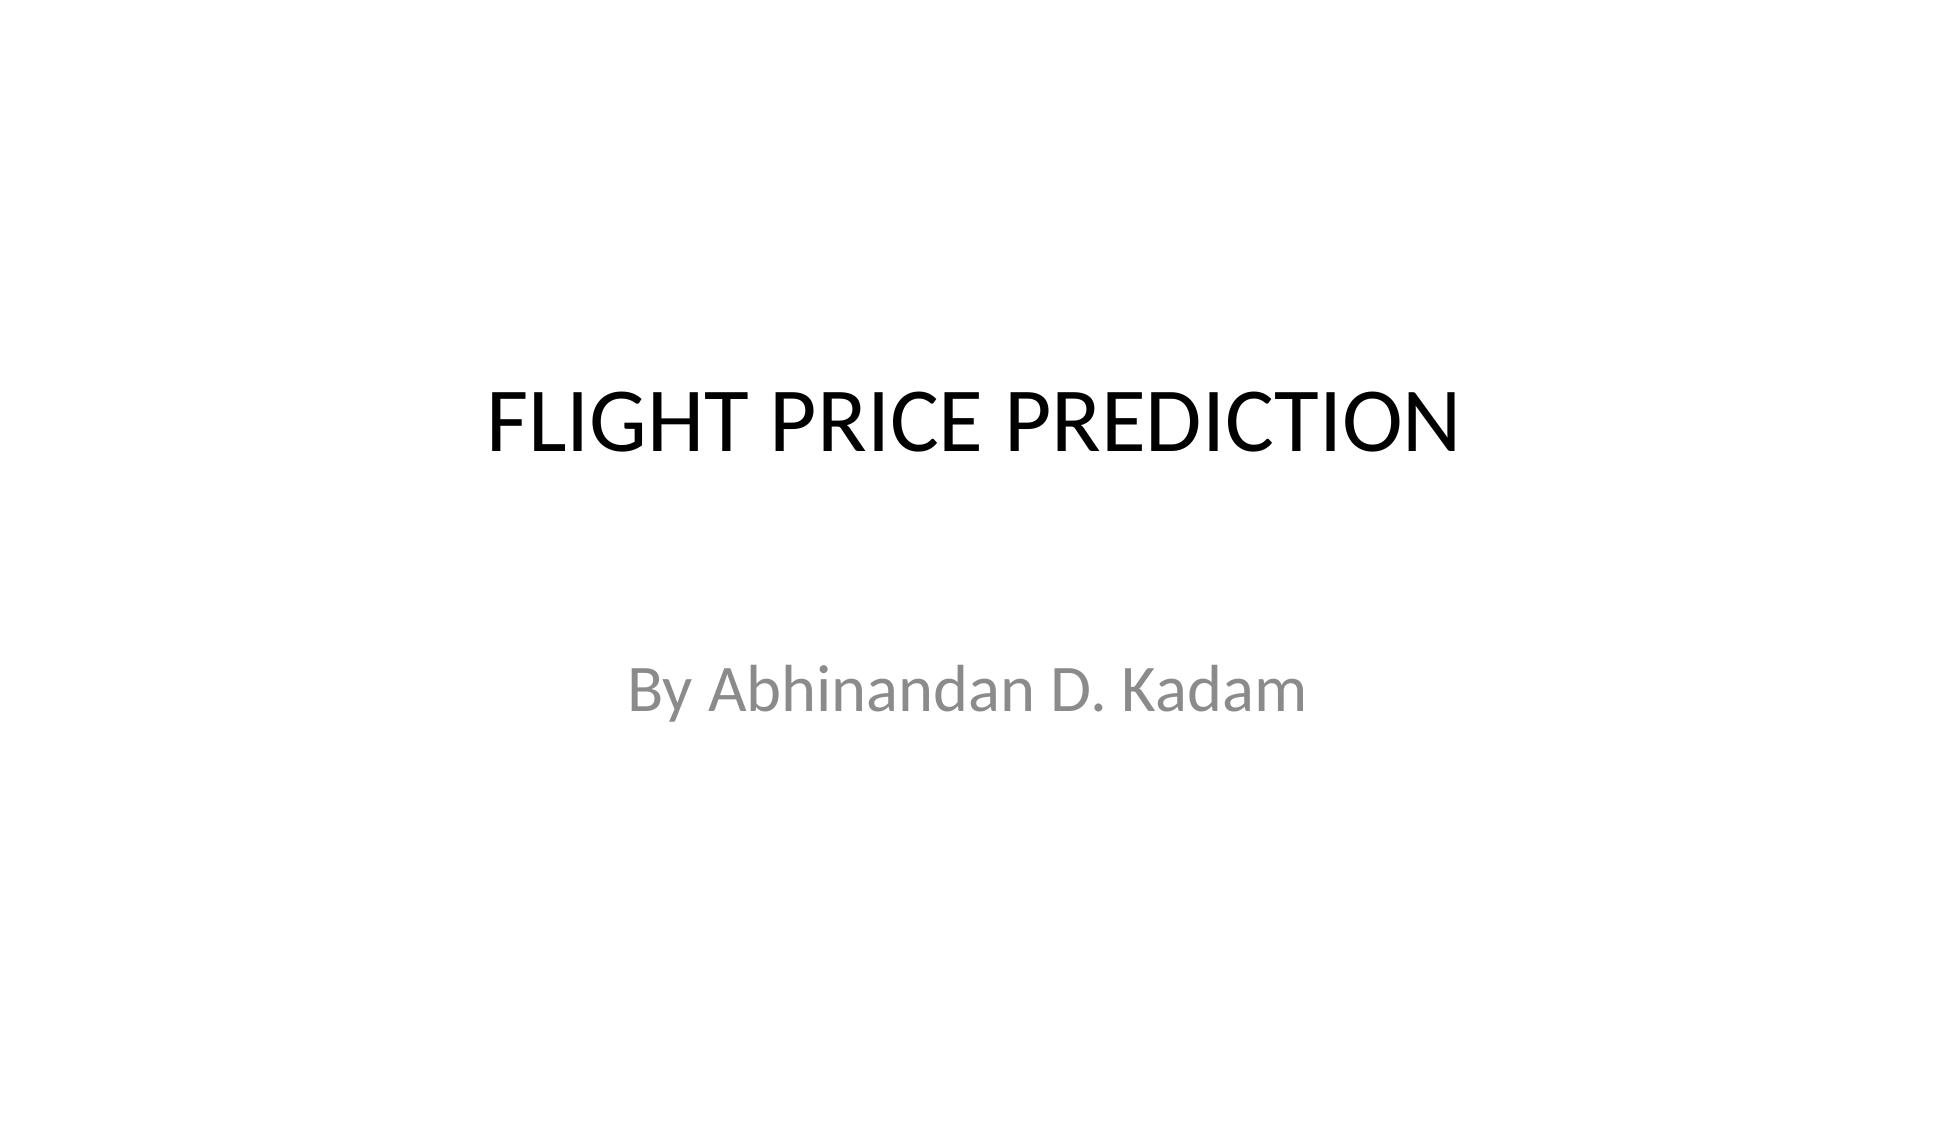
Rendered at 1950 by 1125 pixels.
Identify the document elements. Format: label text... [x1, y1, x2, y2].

title FLIGHT PRICE PREDICTION [146, 349, 1804, 591]
subtitle By Abhinandan D. Kadam [292, 637, 1658, 925]
